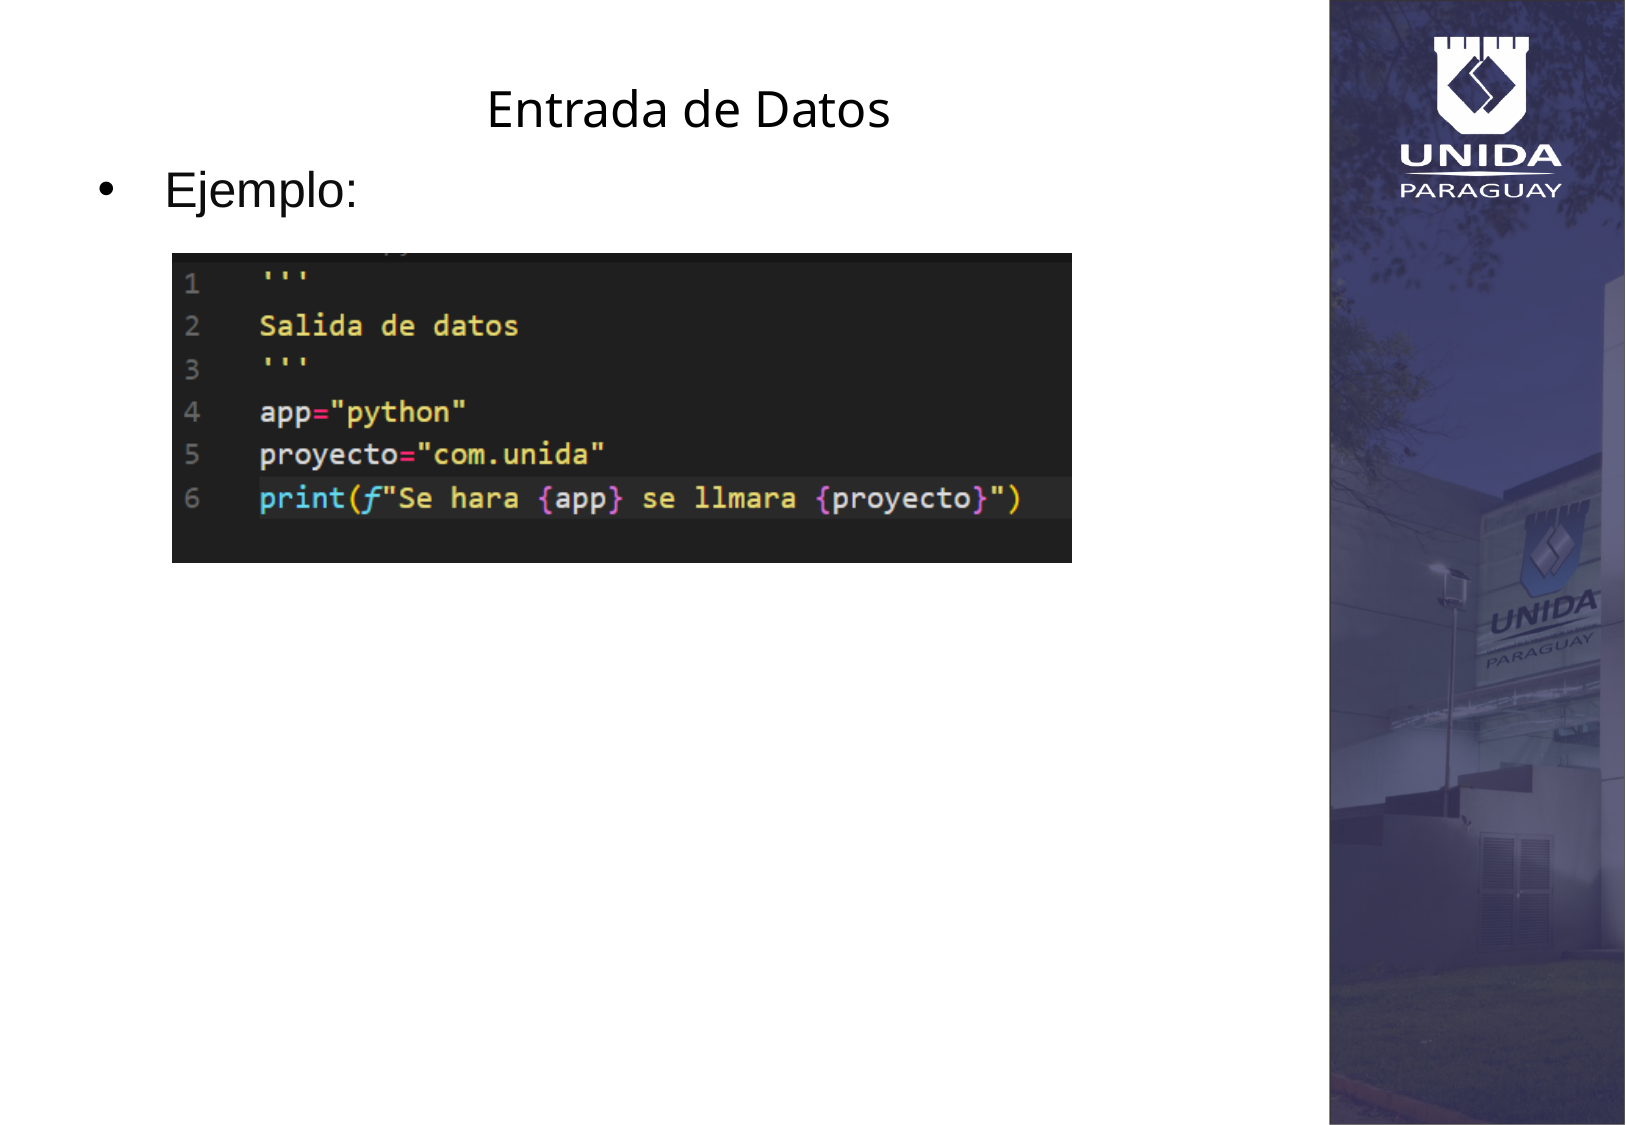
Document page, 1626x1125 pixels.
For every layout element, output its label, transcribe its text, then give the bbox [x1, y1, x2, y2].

subtitle Ejemplo: [74, 157, 1304, 1060]
picture [1328, 0, 1625, 1125]
title Entrada de Datos [74, 64, 1304, 146]
picture [172, 252, 1072, 563]
